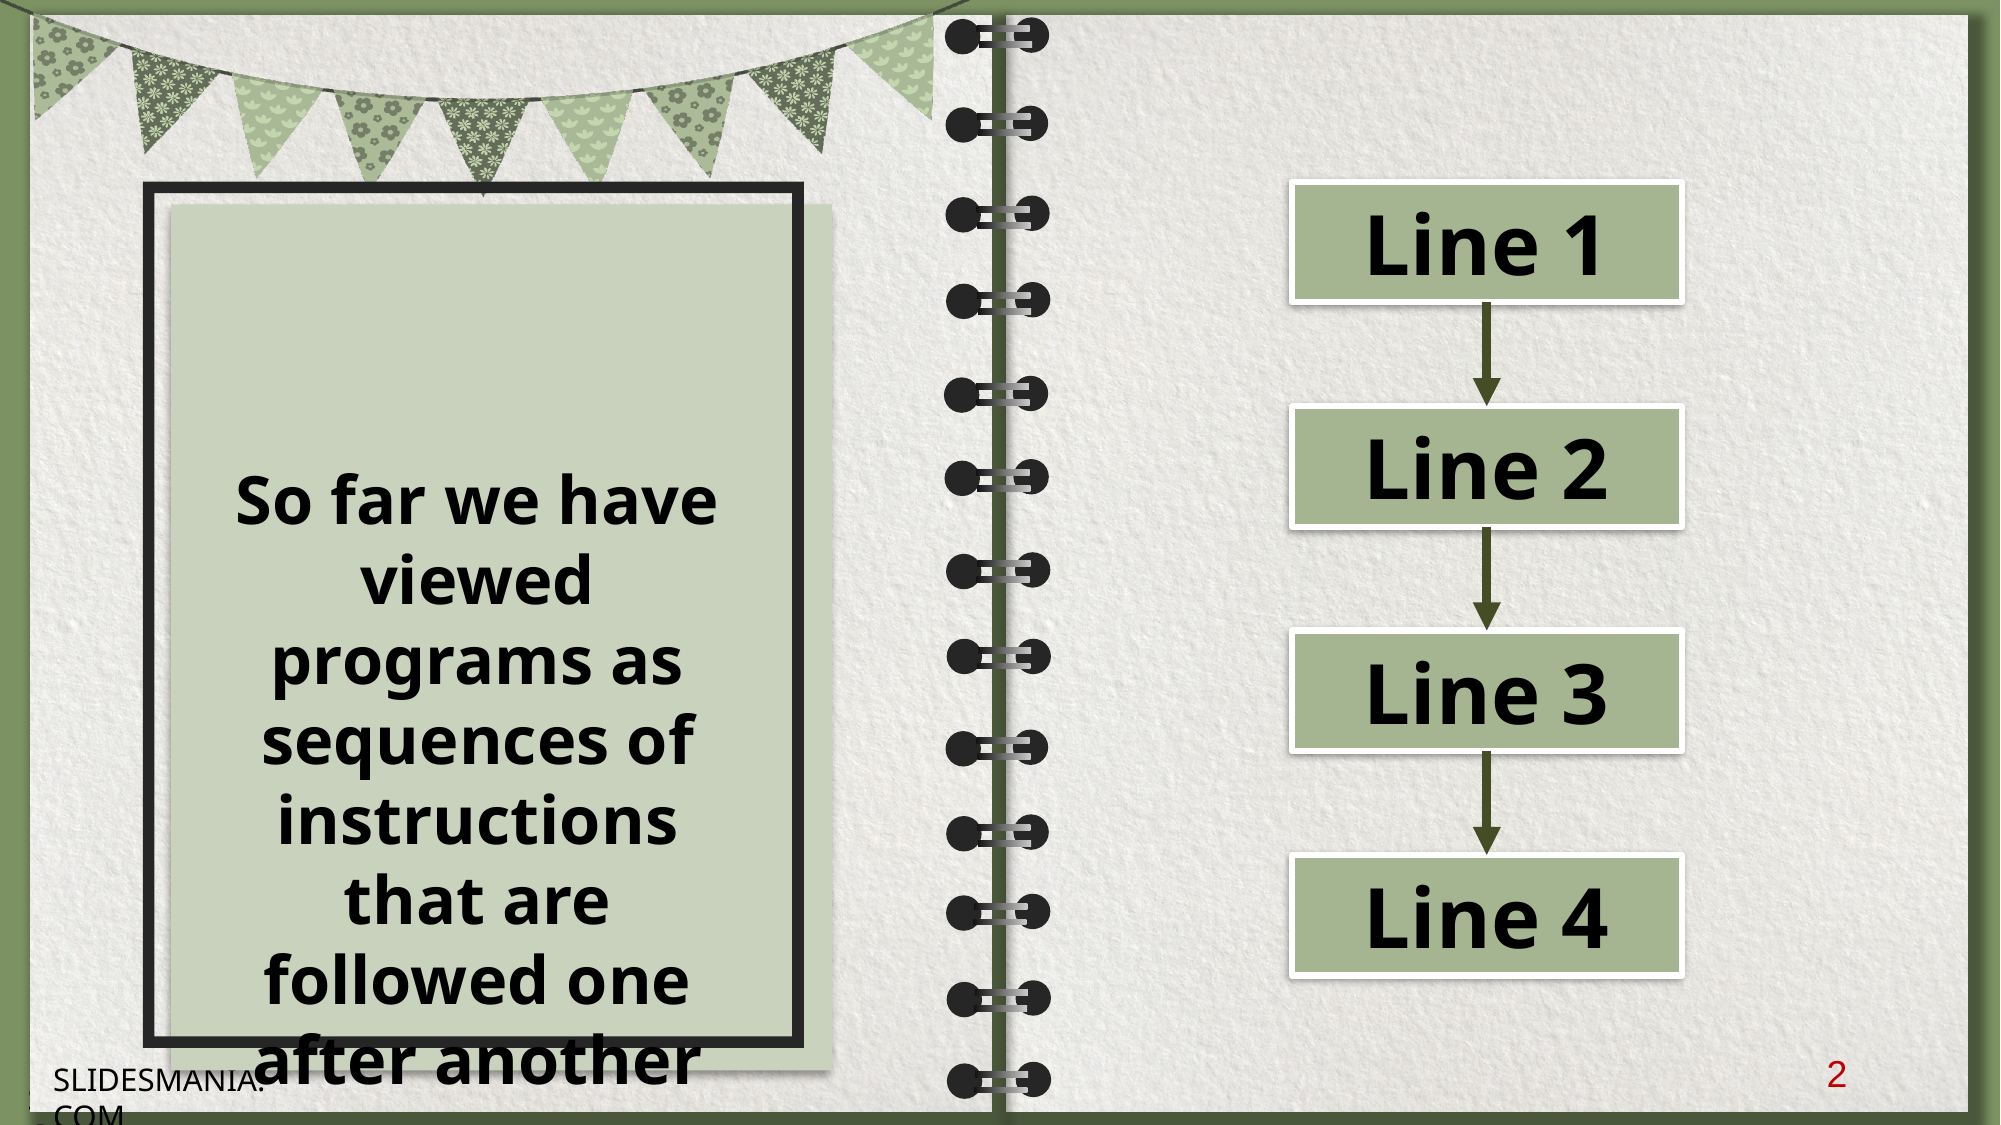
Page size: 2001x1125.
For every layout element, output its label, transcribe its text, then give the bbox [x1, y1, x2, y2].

picture [1006, 996, 1017, 1006]
text_box Line 4 [1289, 852, 1685, 979]
picture [1006, 119, 1013, 130]
text_box Line 3 [1289, 627, 1685, 754]
slide_number 2 [1412, 1042, 1863, 1103]
picture [1006, 830, 1014, 840]
picture [981, 744, 992, 754]
picture [980, 31, 992, 41]
text_box [142, 181, 804, 1048]
picture [1006, 476, 1015, 486]
picture [979, 476, 992, 486]
picture [1006, 653, 1016, 663]
text_box Line 1 [1289, 179, 1685, 305]
picture [979, 389, 992, 399]
picture [1006, 389, 1013, 399]
picture [78, 1108, 91, 1112]
picture [981, 830, 992, 840]
picture [1006, 15, 1968, 1112]
picture [1006, 567, 1016, 577]
picture [981, 299, 992, 309]
picture [982, 996, 992, 1006]
text_box So far we have viewed programs as sequences of instructions that are followed one after another [182, 450, 773, 1052]
picture [1006, 212, 1016, 222]
picture [980, 212, 992, 222]
picture [1006, 299, 1017, 309]
picture [1006, 1077, 1017, 1087]
picture [981, 119, 992, 130]
text_box [171, 204, 832, 1071]
picture [1006, 909, 1016, 919]
picture [982, 1077, 992, 1087]
picture [982, 653, 992, 663]
picture [0, 0, 992, 1112]
picture [1006, 31, 1014, 41]
picture [981, 567, 992, 577]
text_box Line 2 [1289, 403, 1685, 530]
picture [981, 909, 992, 919]
picture [1006, 744, 1013, 754]
